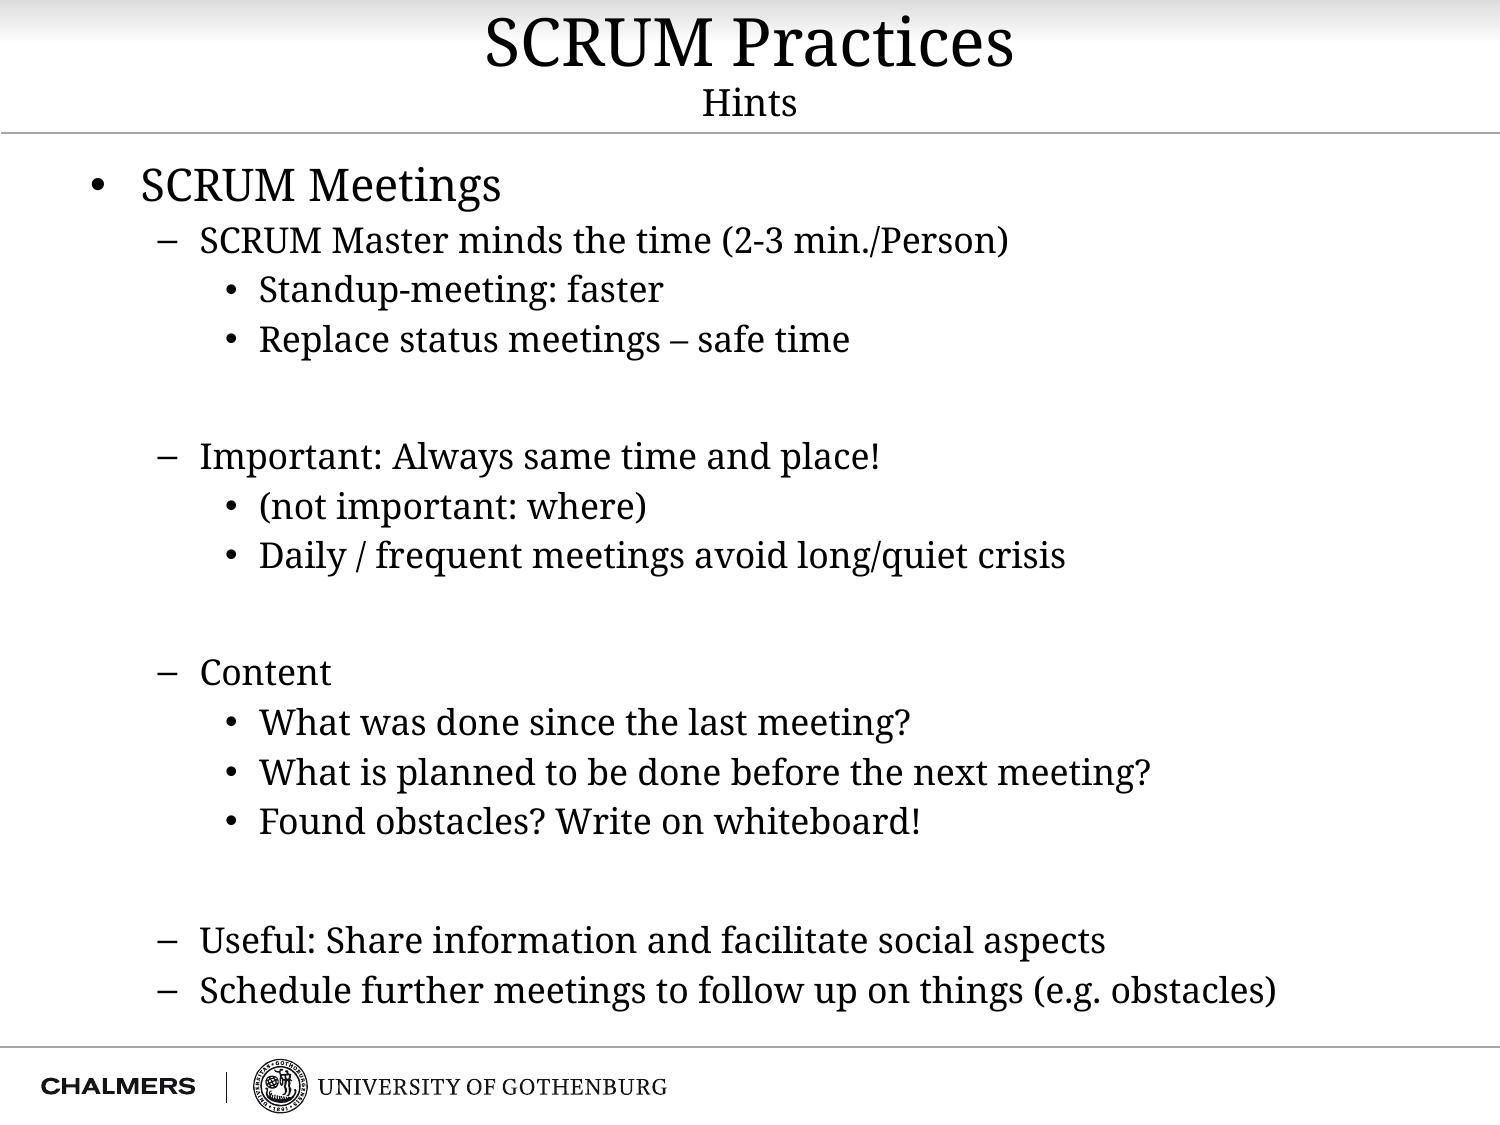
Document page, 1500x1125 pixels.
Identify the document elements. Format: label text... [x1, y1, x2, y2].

title SCRUM Practices Hints [75, 4, 1425, 120]
list SCRUM Meetings SCRUM Master minds the time (2-3 min./Person) Standup-meeting: faster Replace status meetings – safe time Important: Always same time and place! (not important: where) Daily / frequent meetings avoid long/quiet crisis Content What was done since the last meeting? What is planned to be done before the next meeting? Found obstacles? Write on whiteboard! Useful: Share information and facilitate social aspects Schedule further meetings to follow up on things (e.g. obstacles) [75, 149, 1425, 1024]
